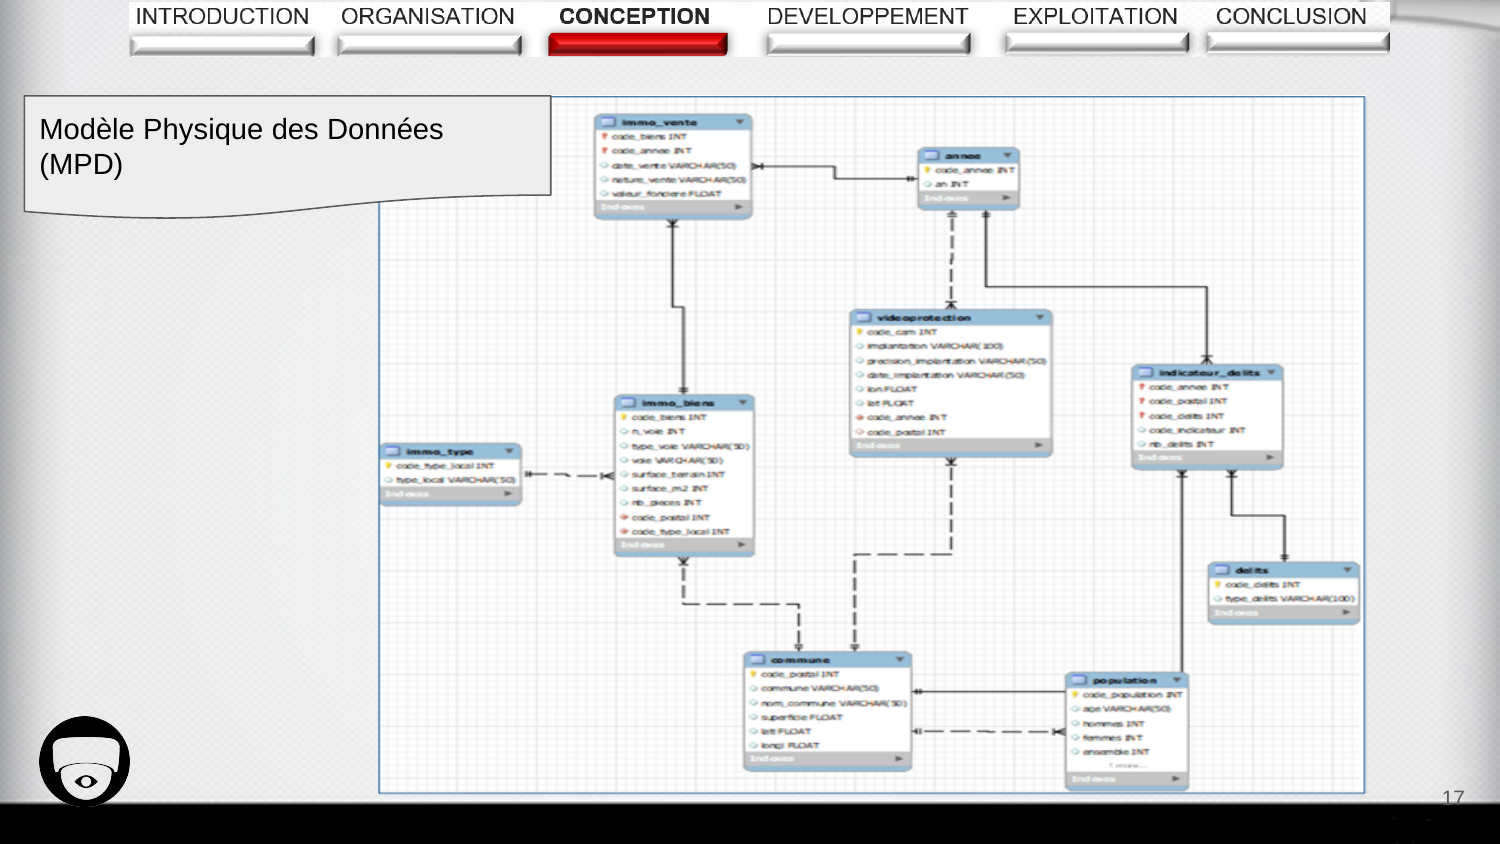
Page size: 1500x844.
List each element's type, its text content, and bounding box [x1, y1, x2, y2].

picture [0, 0, 1500, 844]
text_box Modèle Physique des Données (MPD) [24, 95, 376, 219]
slide_number ‹#› [1389, 764, 1480, 830]
